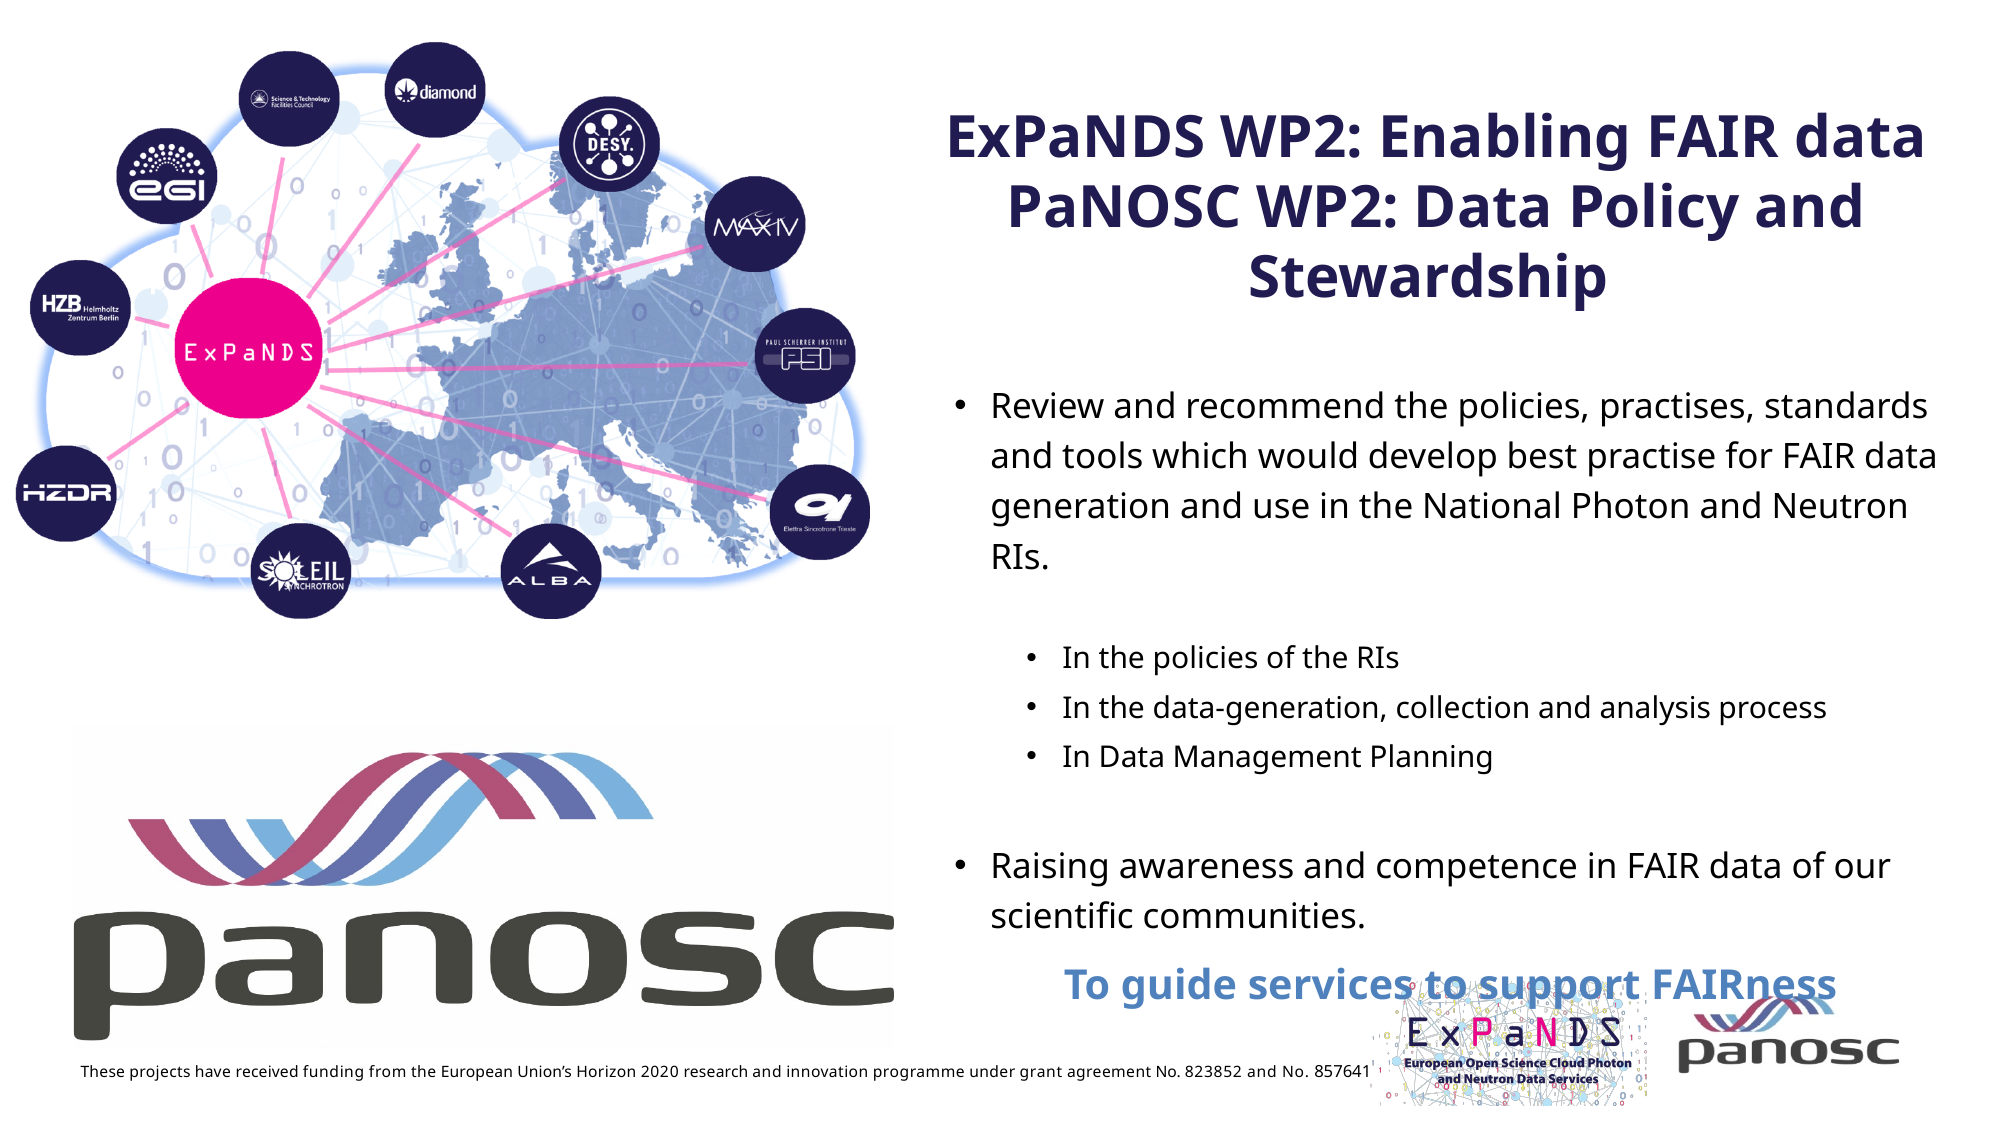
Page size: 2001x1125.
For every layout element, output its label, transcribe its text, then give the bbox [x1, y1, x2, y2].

title ExPaNDS WP2: Enabling FAIR data PaNOSC WP2: Data Policy and Stewardship [893, 280, 1978, 369]
text_box Review and recommend the policies, practises, standards and tools which would develop best practise for FAIR data generation and use in the National Photon and Neutron RIs. In the policies of the RIs In the data-generation, collection and analysis process In Data Management Planning Raising awareness and competence in FAIR data of our scientific communities. To guide services to support FAIRness [939, 368, 1962, 1023]
picture [0, 723, 1998, 1125]
picture [0, 0, 870, 620]
